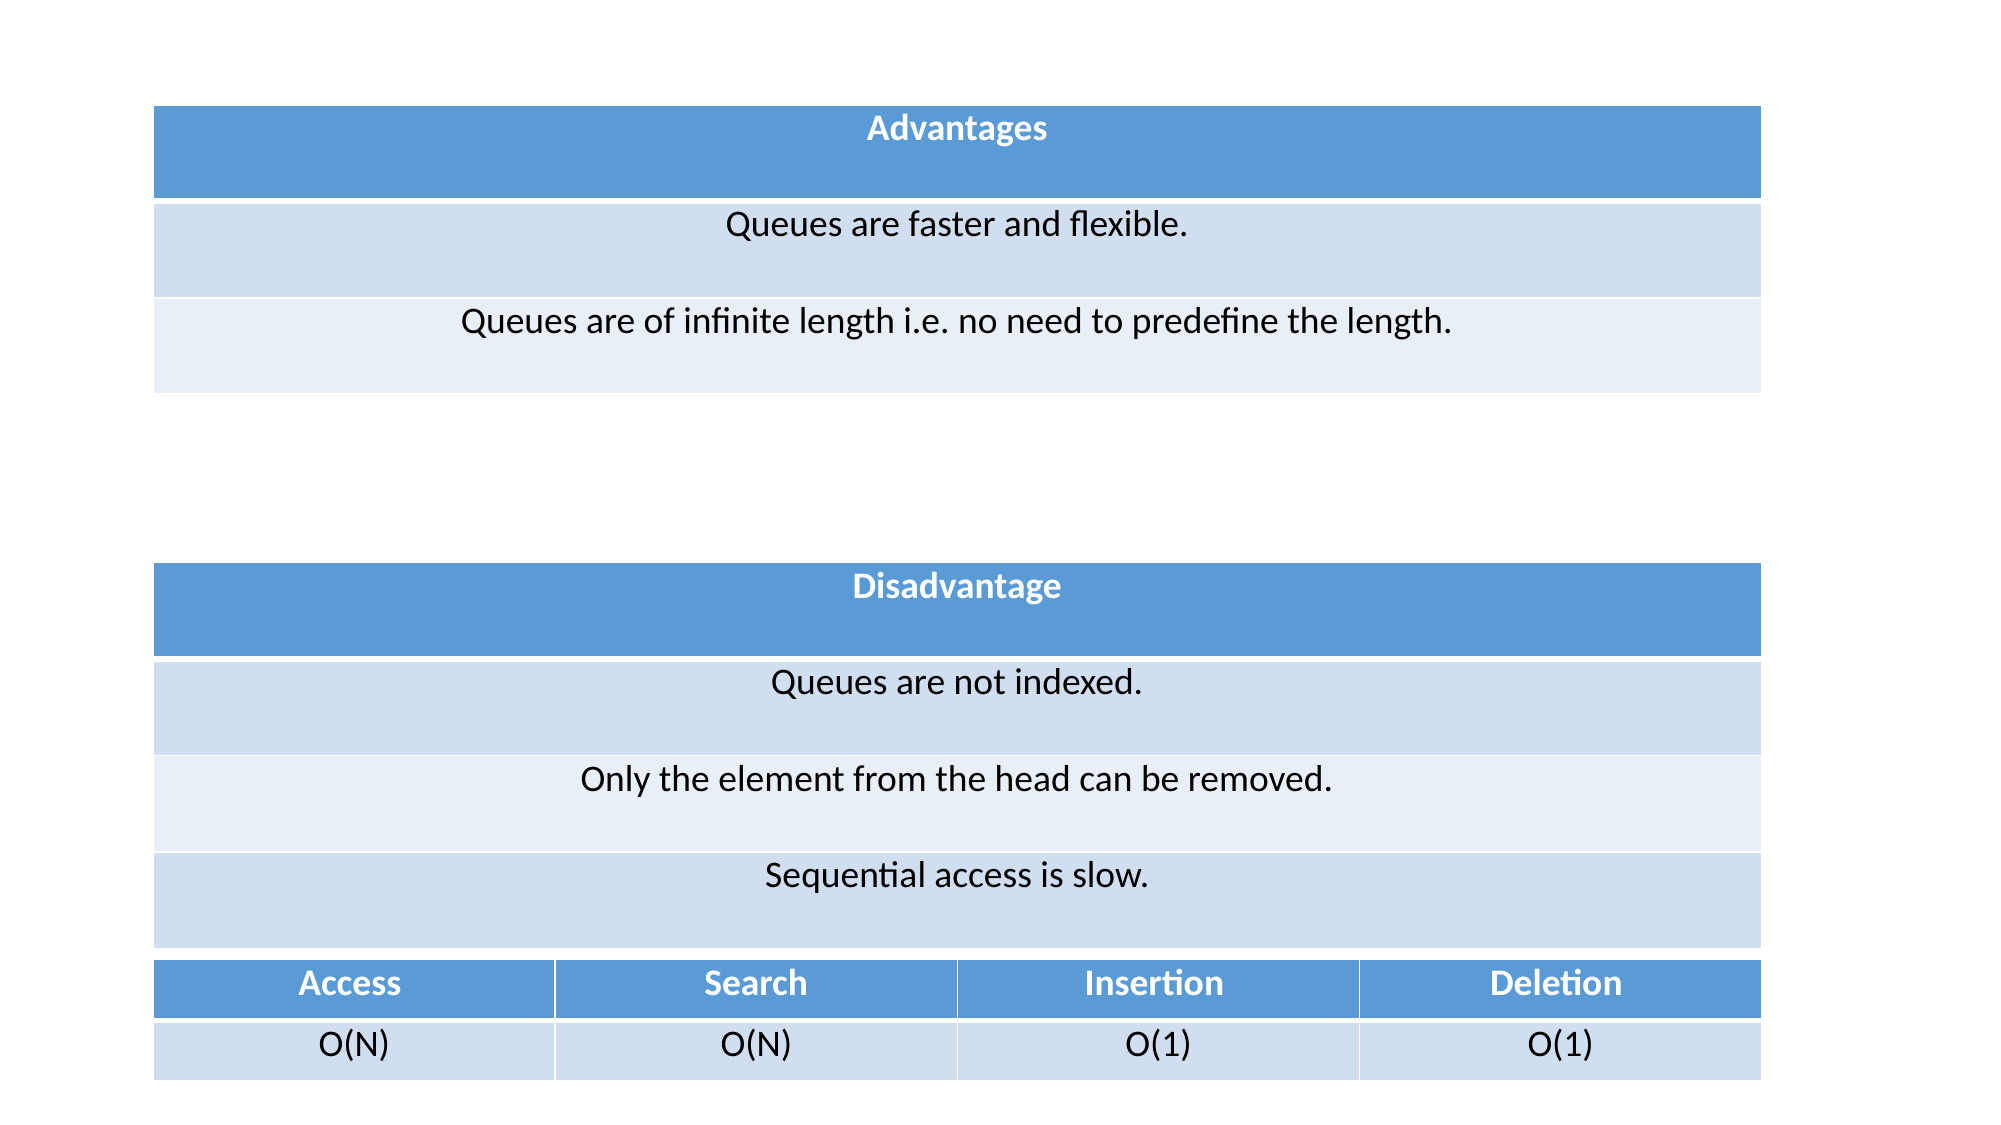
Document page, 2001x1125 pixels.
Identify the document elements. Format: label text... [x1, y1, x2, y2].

table_cell O(N) [556, 1023, 957, 1080]
table_header Insertion [958, 960, 1359, 1018]
table_cell Queues are faster and flexible. [154, 204, 1761, 297]
table_header Disadvantage [154, 563, 1761, 656]
table_cell Only the element from the head can be removed. [154, 756, 1761, 851]
table_cell O(N) [154, 1023, 554, 1080]
table_header Deletion [1360, 960, 1761, 1018]
table_cell O(1) [1360, 1023, 1761, 1080]
table_cell O(1) [958, 1023, 1359, 1080]
table_header Advantages [154, 106, 1761, 198]
table_cell Queues are of infinite length i.e. no need to predefine the length. [154, 299, 1761, 393]
table_header Access [154, 960, 554, 1018]
table_cell Sequential access is slow. [154, 853, 1761, 948]
table_cell Queues are not indexed. [154, 662, 1761, 755]
table_header Search [556, 960, 957, 1018]
